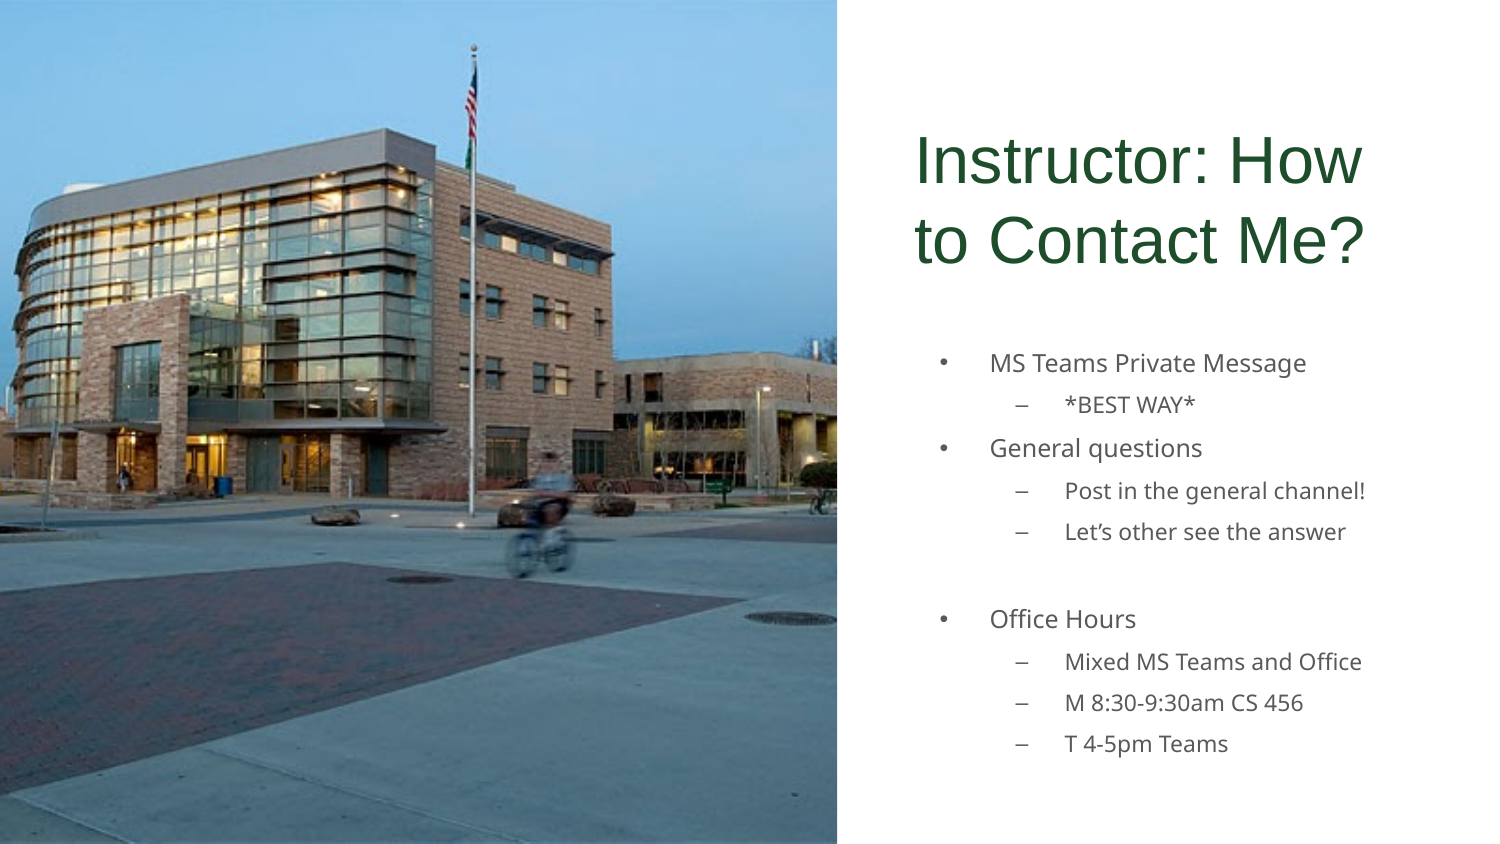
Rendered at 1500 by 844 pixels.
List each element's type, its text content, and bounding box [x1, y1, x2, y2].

list MS Teams Private Message *BEST WAY* General questions Post in the general channel! Let’s other see the answer Office Hours Mixed MS Teams and Office M 8:30-9:30am CS 456 T 4-5pm Teams [904, 331, 1433, 792]
picture [0, 0, 838, 844]
title Instructor: How to Contact Me? [904, 106, 1433, 288]
